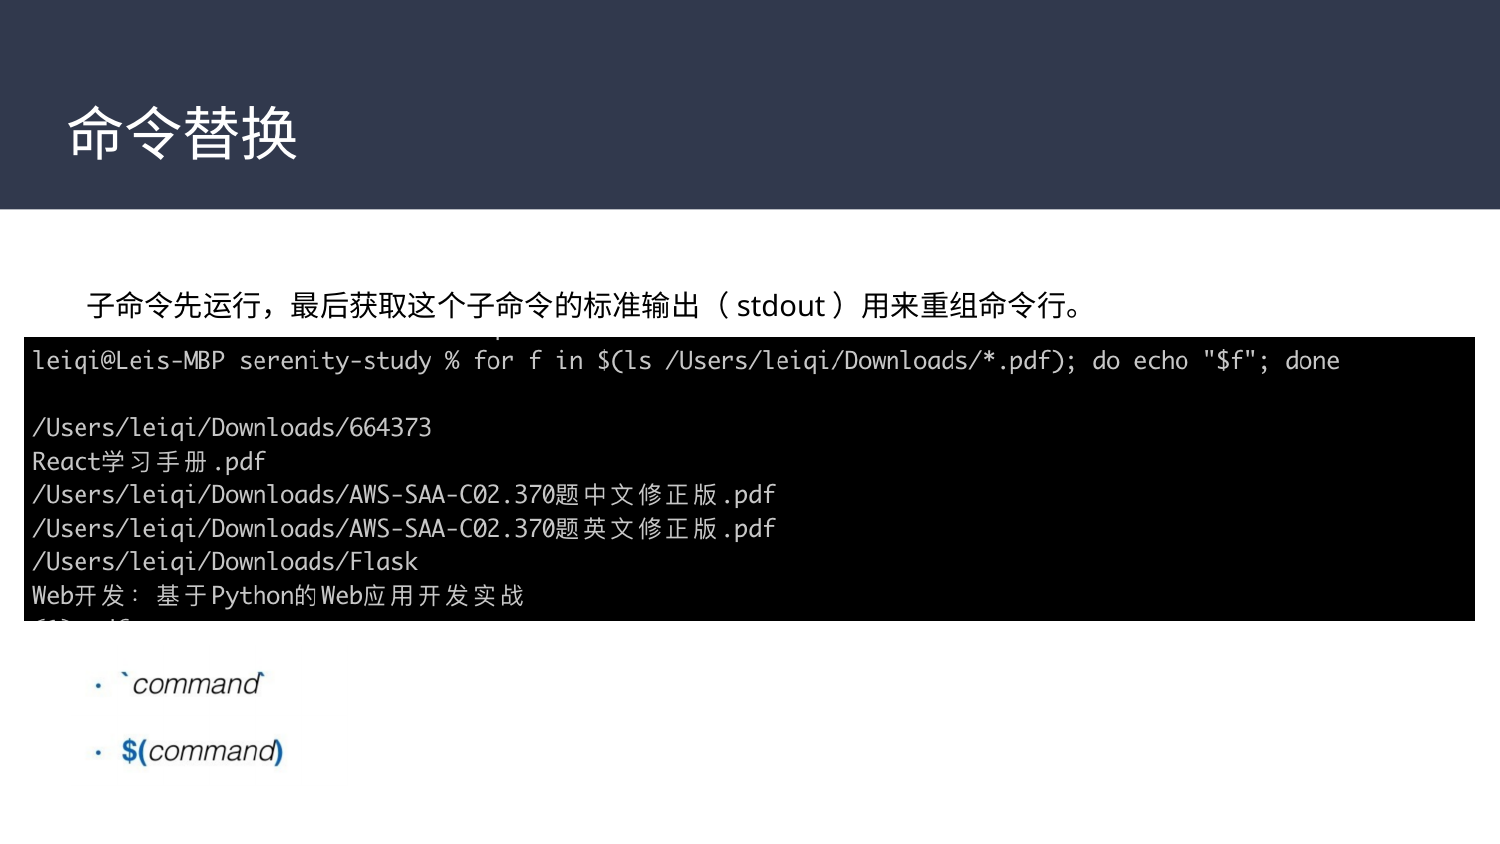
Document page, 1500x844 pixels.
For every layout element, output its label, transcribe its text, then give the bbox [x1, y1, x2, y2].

text_box 子命令先运行，最后获取这个子命令的标准输出（stdout）用来重组命令行。 [71, 272, 1420, 336]
picture [24, 337, 1476, 621]
picture [71, 644, 348, 786]
title 命令替换 [51, 82, 1449, 185]
